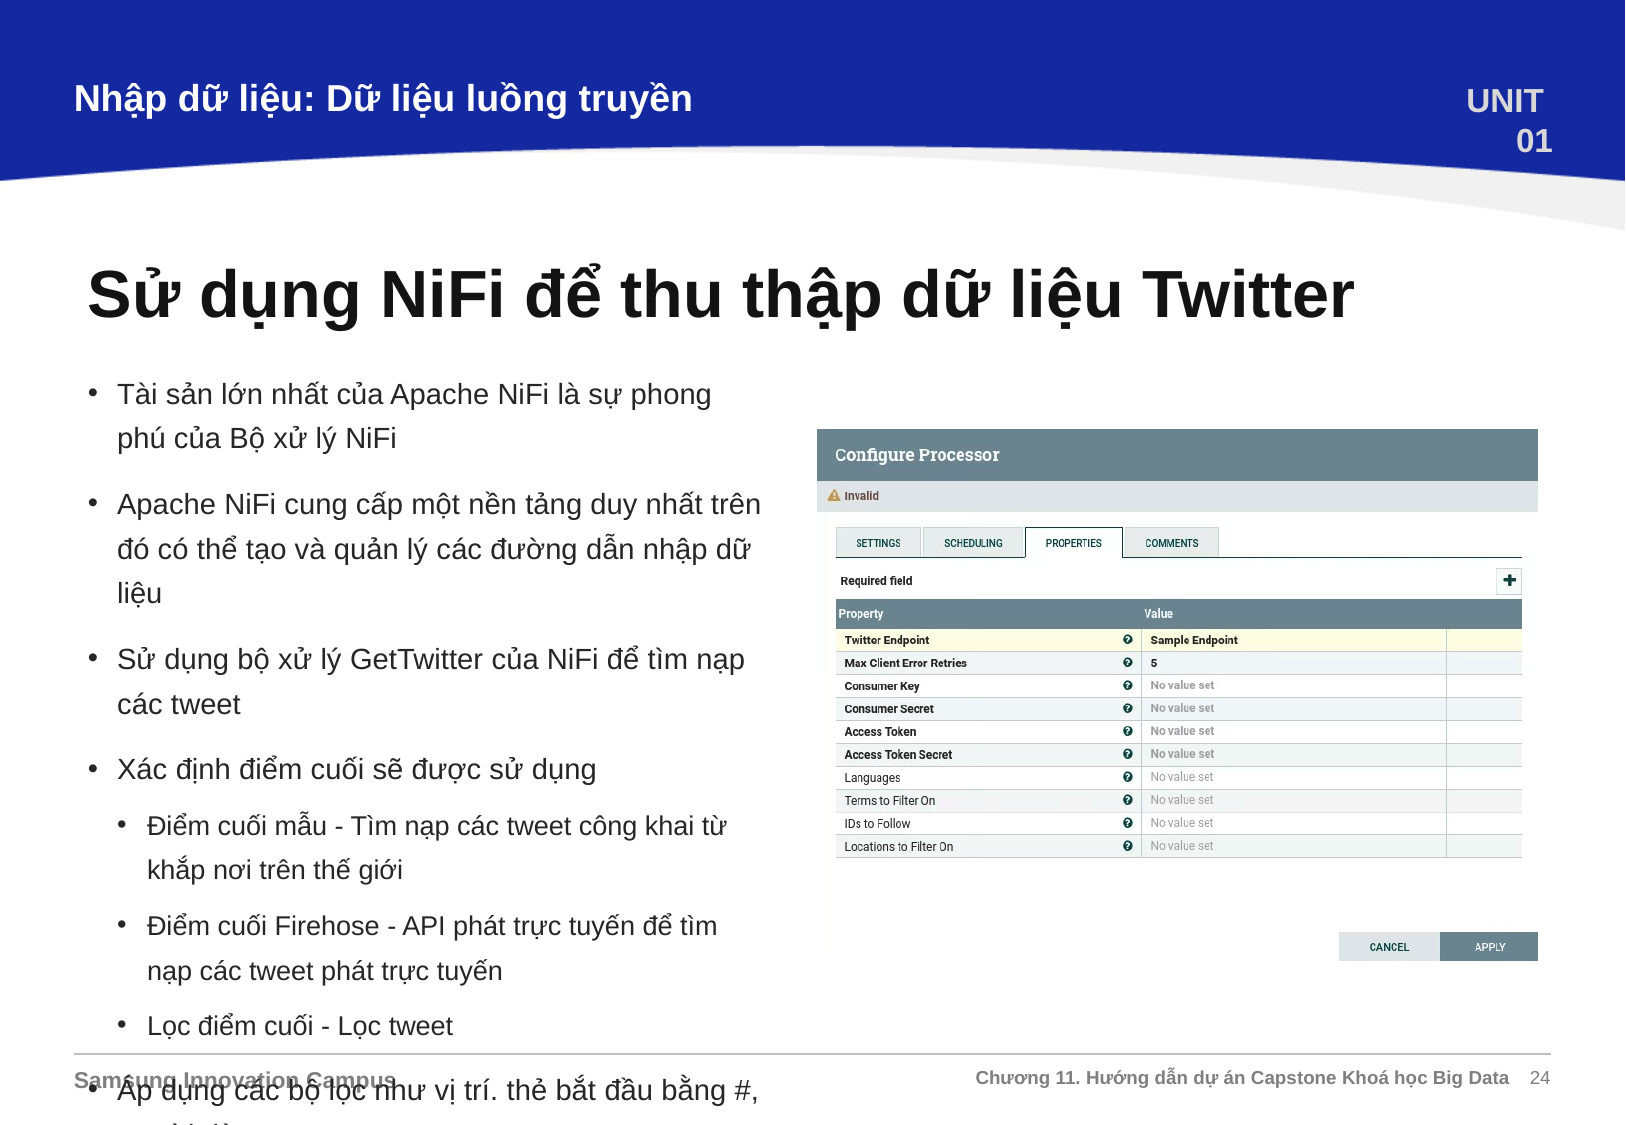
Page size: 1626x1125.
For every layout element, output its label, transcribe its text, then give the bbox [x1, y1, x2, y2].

picture [0, 0, 1625, 1125]
list UNIT 01 [1423, 79, 1554, 120]
list Tài sản lớn nhất của Apache NiFi là sự phong phú của Bộ xử lý NiFi Apache NiFi cung cấp một nền tảng duy nhất trên đó có thể tạo và quản lý các đường dẫn nhập dữ liệu Sử dụng bộ xử lý GetTwitter của NiFi để tìm nạp các tweet Xác định điểm cuối sẽ được sử dụng Điểm cuối mẫu - Tìm nạp các tweet công khai từ khắp nơi trên thế giới Điểm cuối Firehose - API phát trực tuyến để tìm nạp các tweet phát trực tuyến Lọc điểm cuối - Lọc tweet Áp dụng các bộ lọc như vị trí. thẻ bắt đầu bằng #, người dùng, v.v. [87, 365, 769, 1023]
list Sử dụng NiFi để thu thập dữ liệu Twitter [87, 249, 1531, 331]
list Nhập dữ liệu: Dữ liệu luồng truyền [73, 73, 1148, 119]
